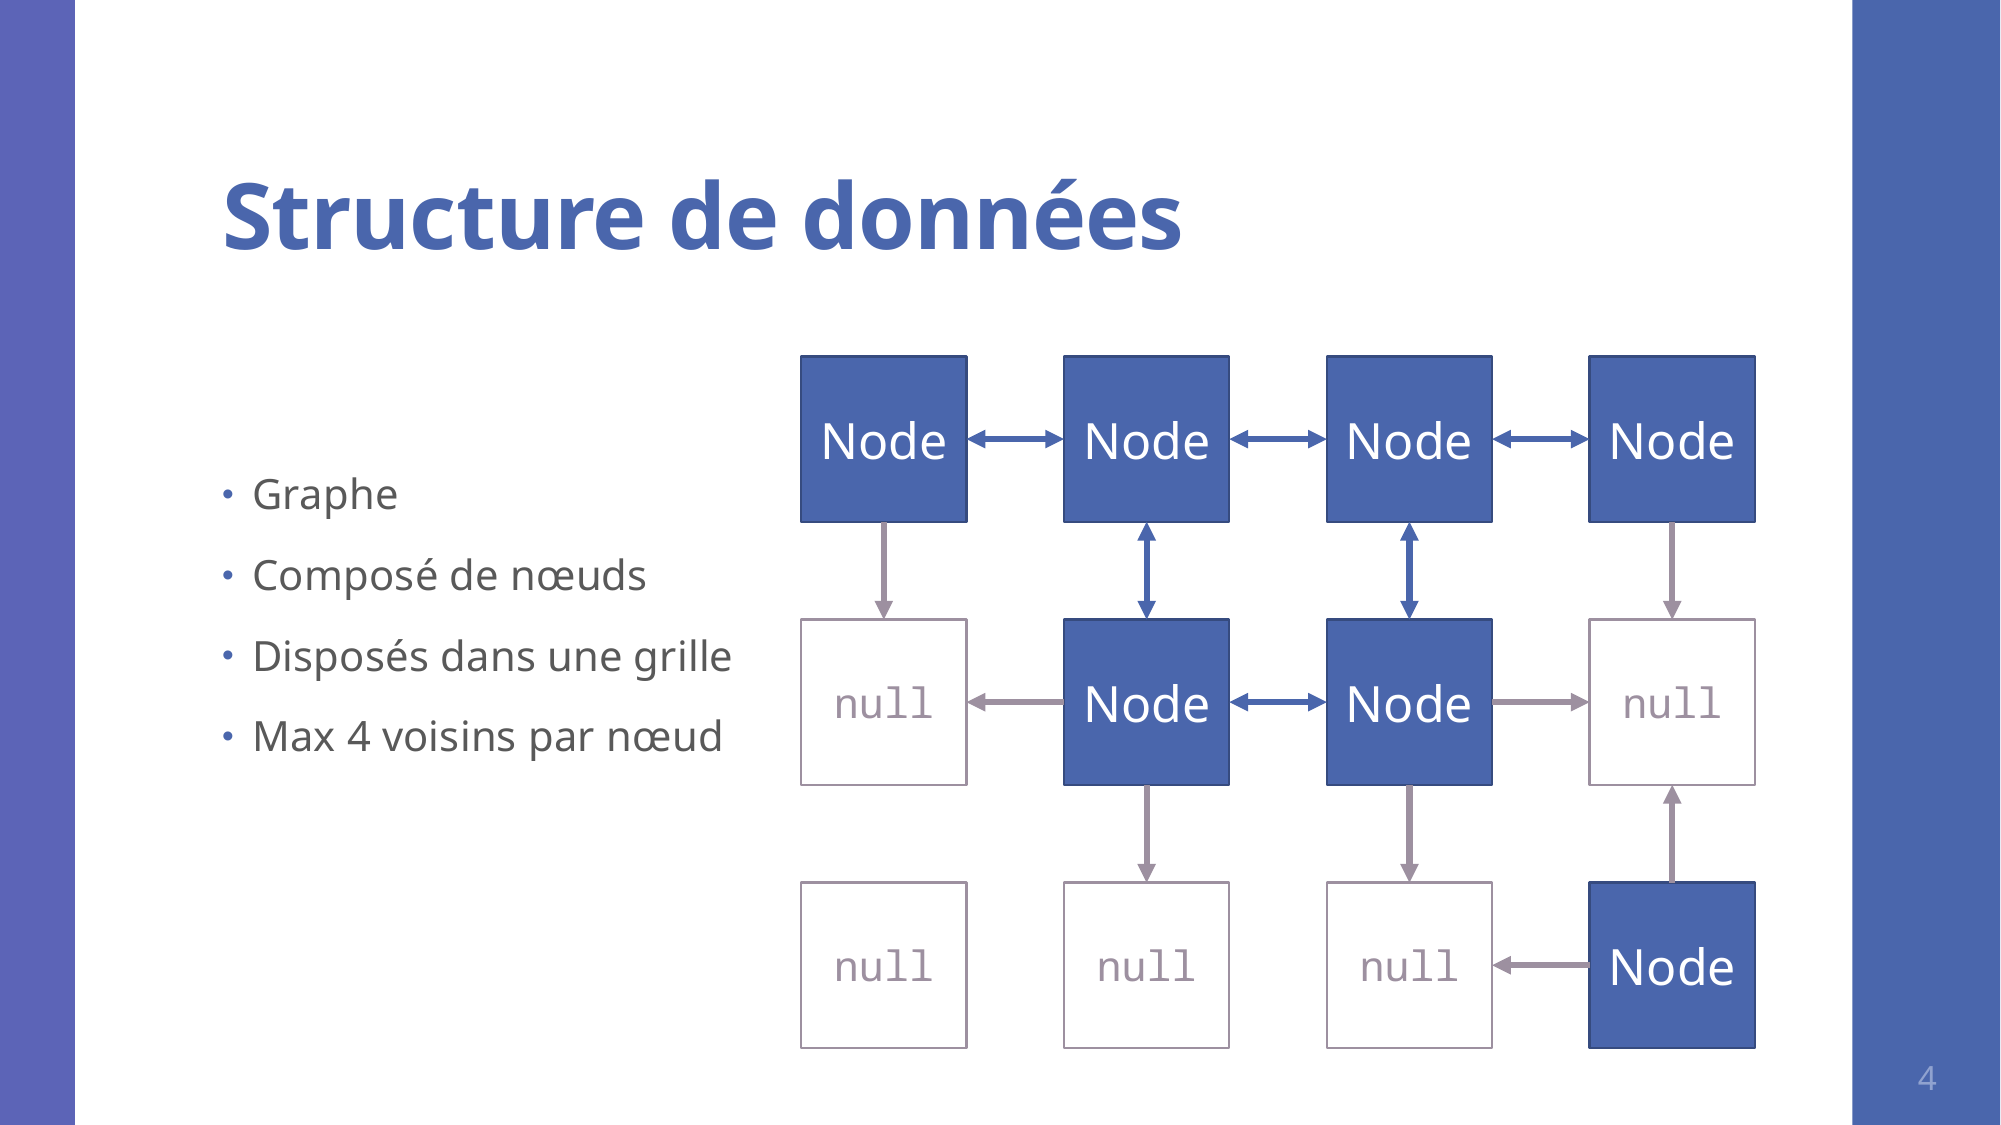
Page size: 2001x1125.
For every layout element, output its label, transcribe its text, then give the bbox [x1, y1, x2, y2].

slide_number 4 [1852, 1012, 2000, 1110]
title Structure de données [206, 48, 1797, 278]
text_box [800, 356, 1756, 1049]
list Graphe Composé de nœuds Disposés dans une grille Max 4 voisins par nœud [206, 299, 1617, 1014]
